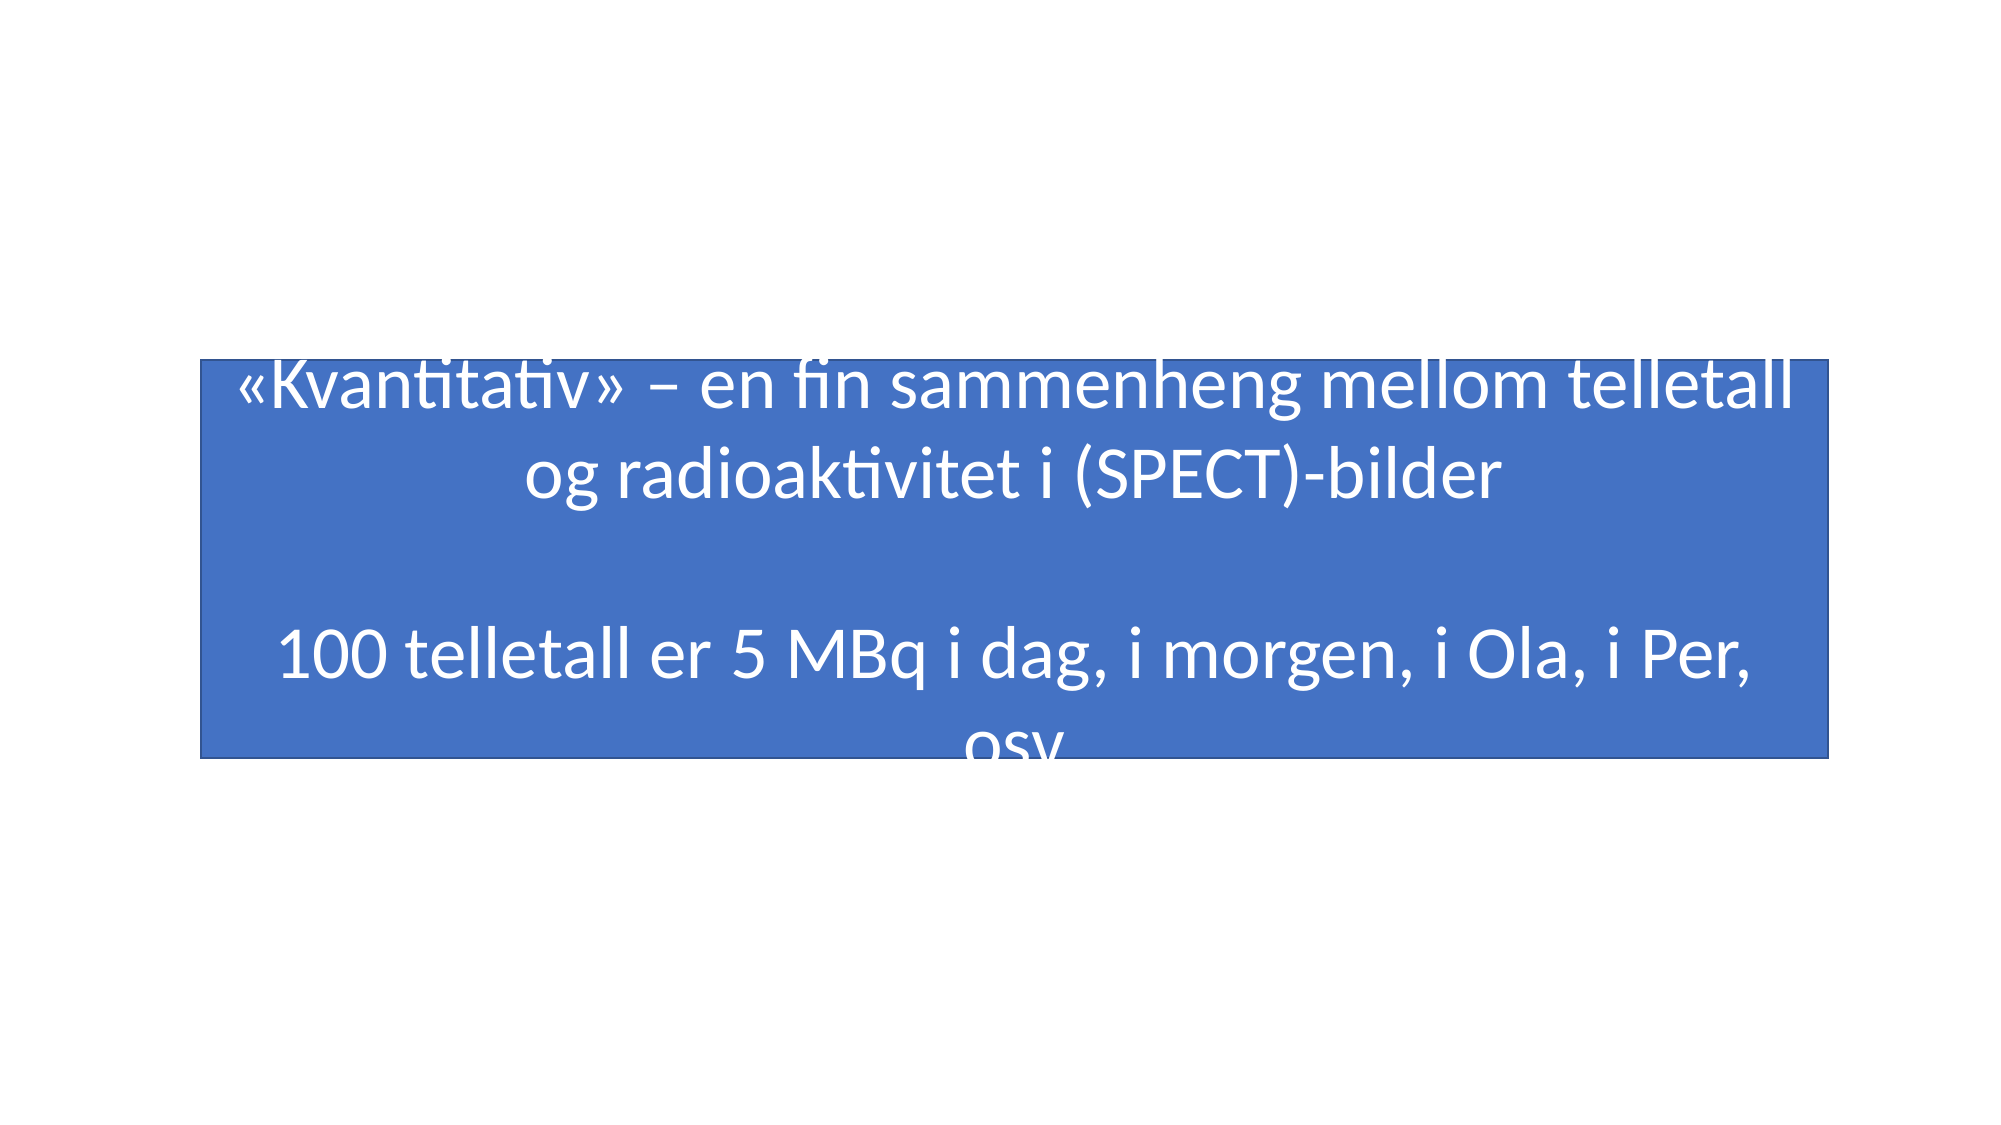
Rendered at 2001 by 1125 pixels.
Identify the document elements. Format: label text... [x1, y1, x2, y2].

text_box «Kvantitativ» – en fin sammenheng mellom telletall og radioaktivitet i (SPECT)-bilder 100 telletall er 5 MBq i dag, i morgen, i Ola, i Per, osv [200, 359, 1829, 759]
